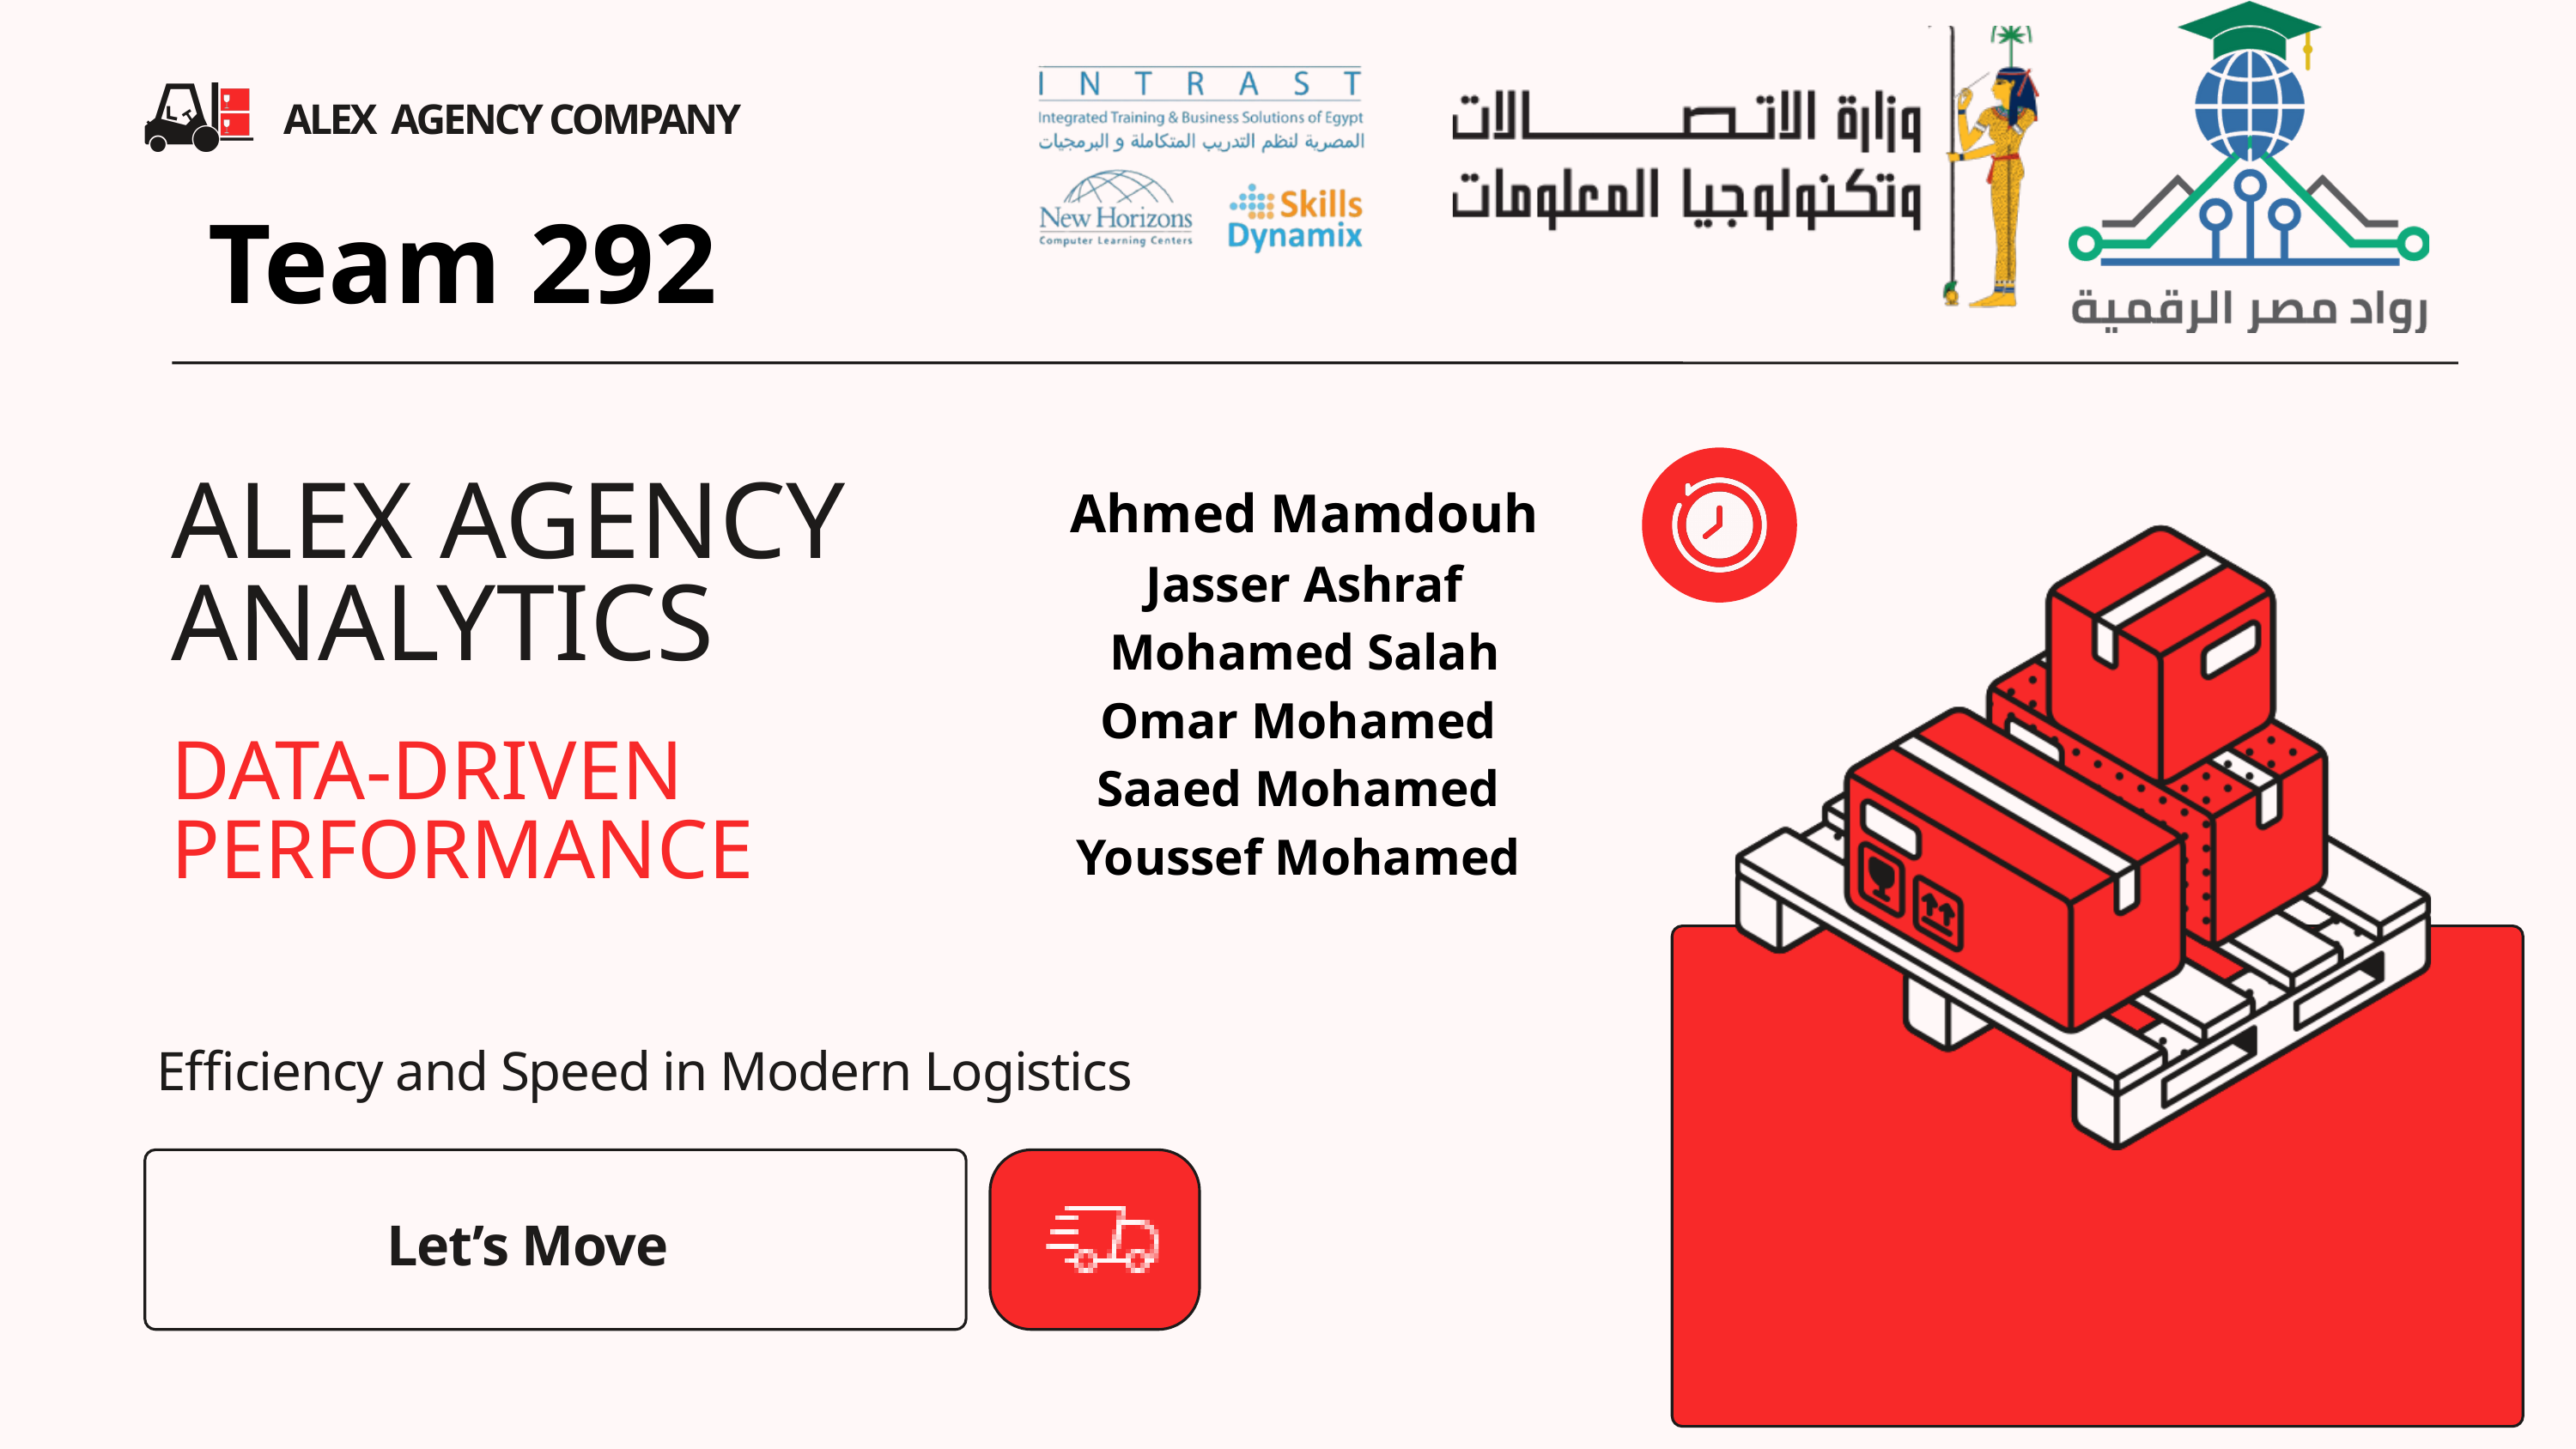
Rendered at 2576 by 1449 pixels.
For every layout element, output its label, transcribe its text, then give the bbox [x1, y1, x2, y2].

text_box [144, 82, 254, 152]
text_box Team 292 [198, 173, 727, 326]
text_box Ahmed Mamdouh Jasser Ashraf Mohamed Salah Omar Mohamed Saaed Mohamed Youssef Mohamed [1062, 469, 1546, 885]
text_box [144, 1149, 967, 1330]
text_box Efficiency and Speed in Modern Logistics [156, 1027, 1297, 1101]
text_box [1672, 925, 2524, 1427]
text_box ALEX AGENCY COMPANY [283, 84, 904, 142]
text_box [1452, 26, 2039, 308]
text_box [1641, 447, 1798, 603]
text_box ALEX AGENCY ANALYTICS [171, 477, 1014, 682]
text_box DATA-DRIVEN PERFORMANCE [171, 737, 874, 894]
text_box [1735, 524, 2432, 925]
text_box [2069, 1, 2430, 333]
text_box [975, 0, 1424, 363]
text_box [989, 1149, 1200, 1330]
